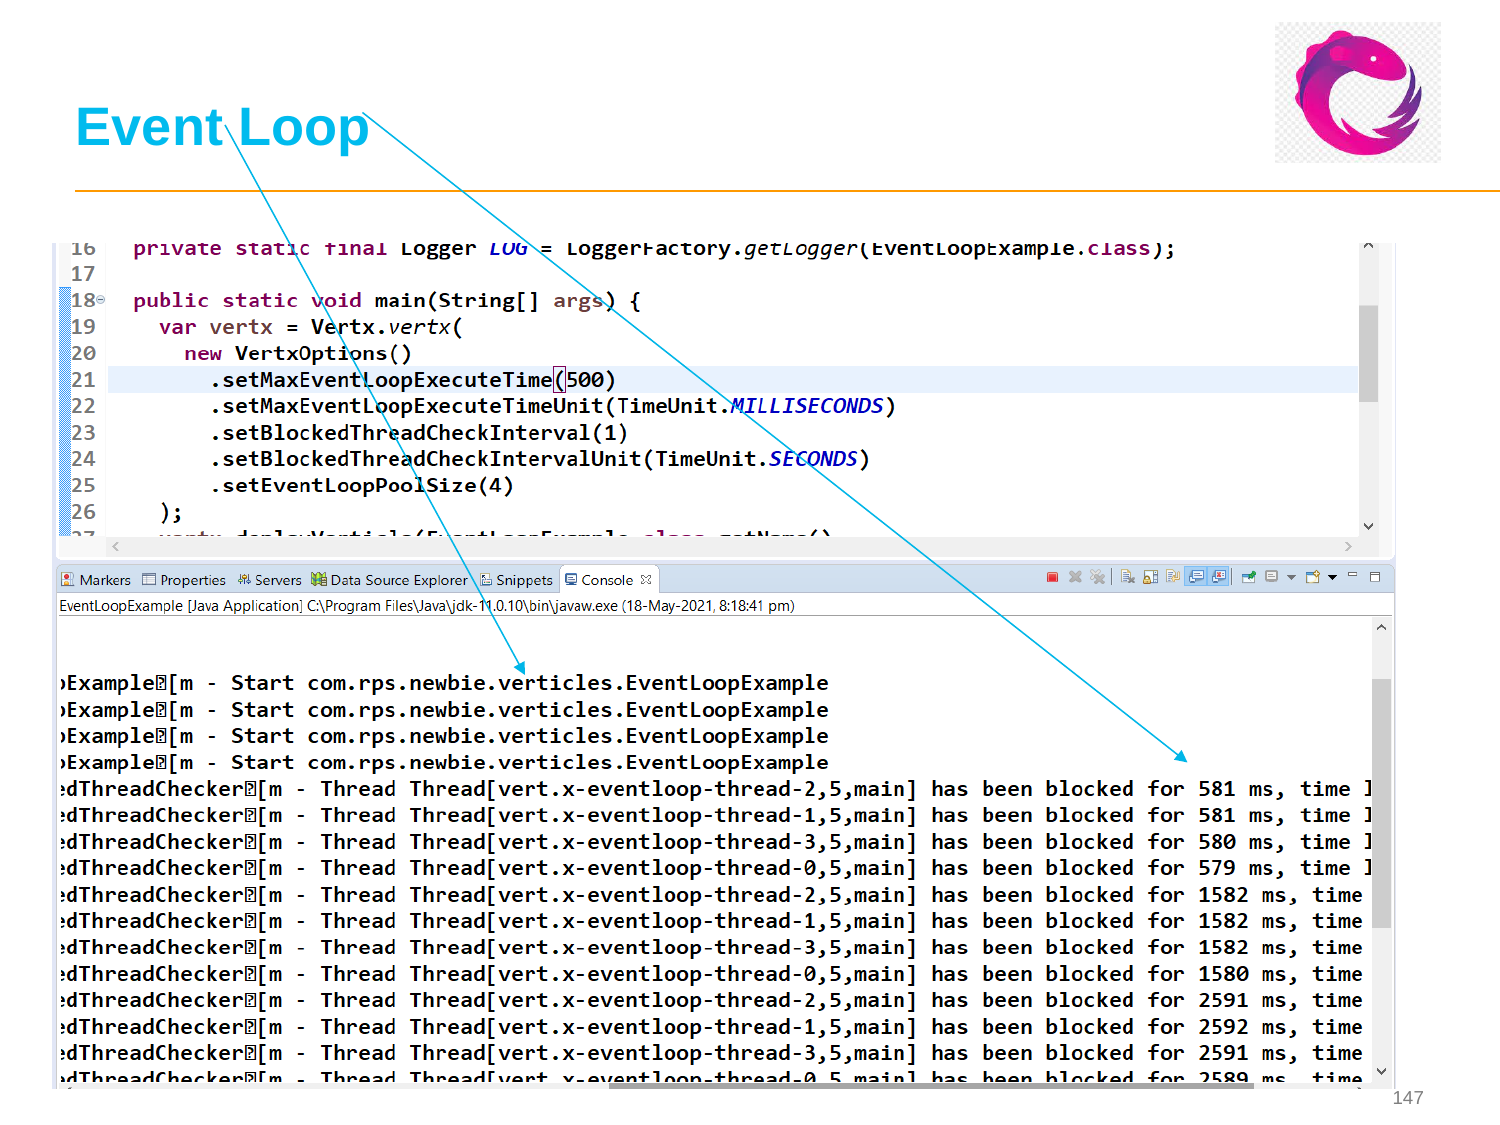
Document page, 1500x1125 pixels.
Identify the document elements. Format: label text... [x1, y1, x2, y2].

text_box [362, 112, 1188, 763]
title Event Loop [75, 27, 1422, 157]
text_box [224, 124, 526, 676]
picture [1275, 22, 1441, 163]
picture [49, 243, 1397, 1089]
